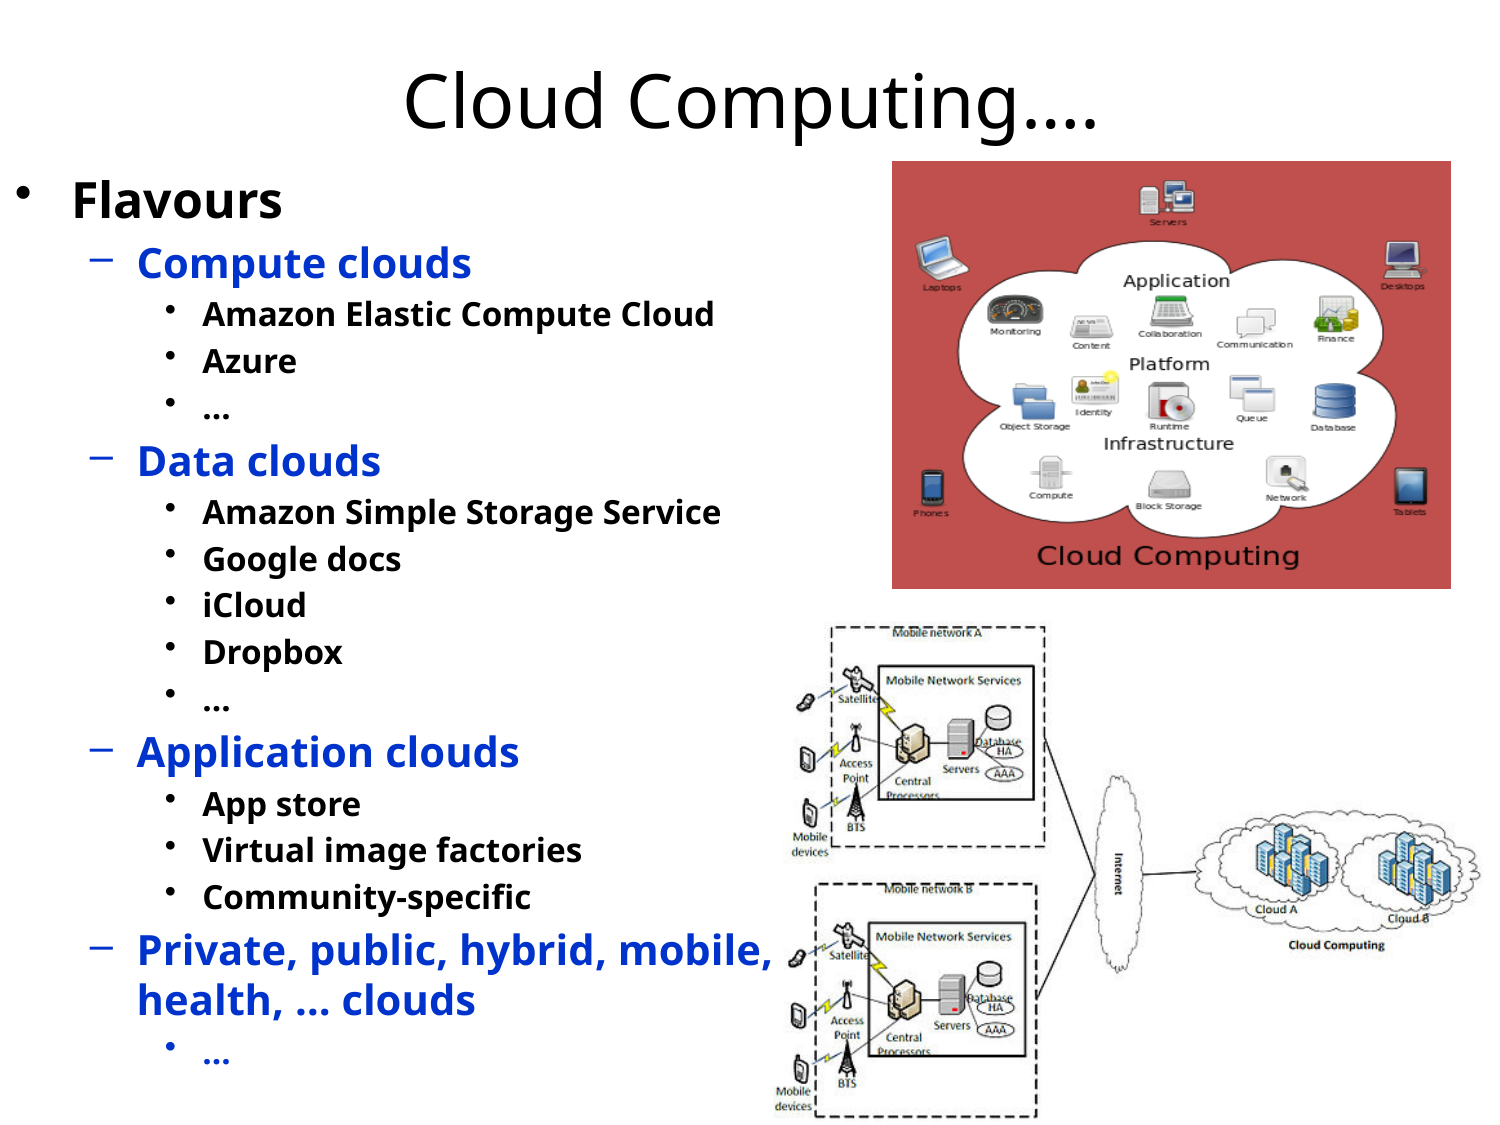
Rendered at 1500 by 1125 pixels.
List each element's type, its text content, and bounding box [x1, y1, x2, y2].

title Cloud Computing…. [76, 4, 1427, 193]
picture [891, 160, 1452, 590]
text_box Flavours Compute clouds Amazon Elastic Compute Cloud Azure … Data clouds Amazon Simple Storage Service Google docs iCloud Dropbox … Application clouds App store Virtual image factories Community-specific Private, public, hybrid, mobile, health, … clouds … [0, 160, 792, 904]
picture [773, 621, 1483, 1125]
